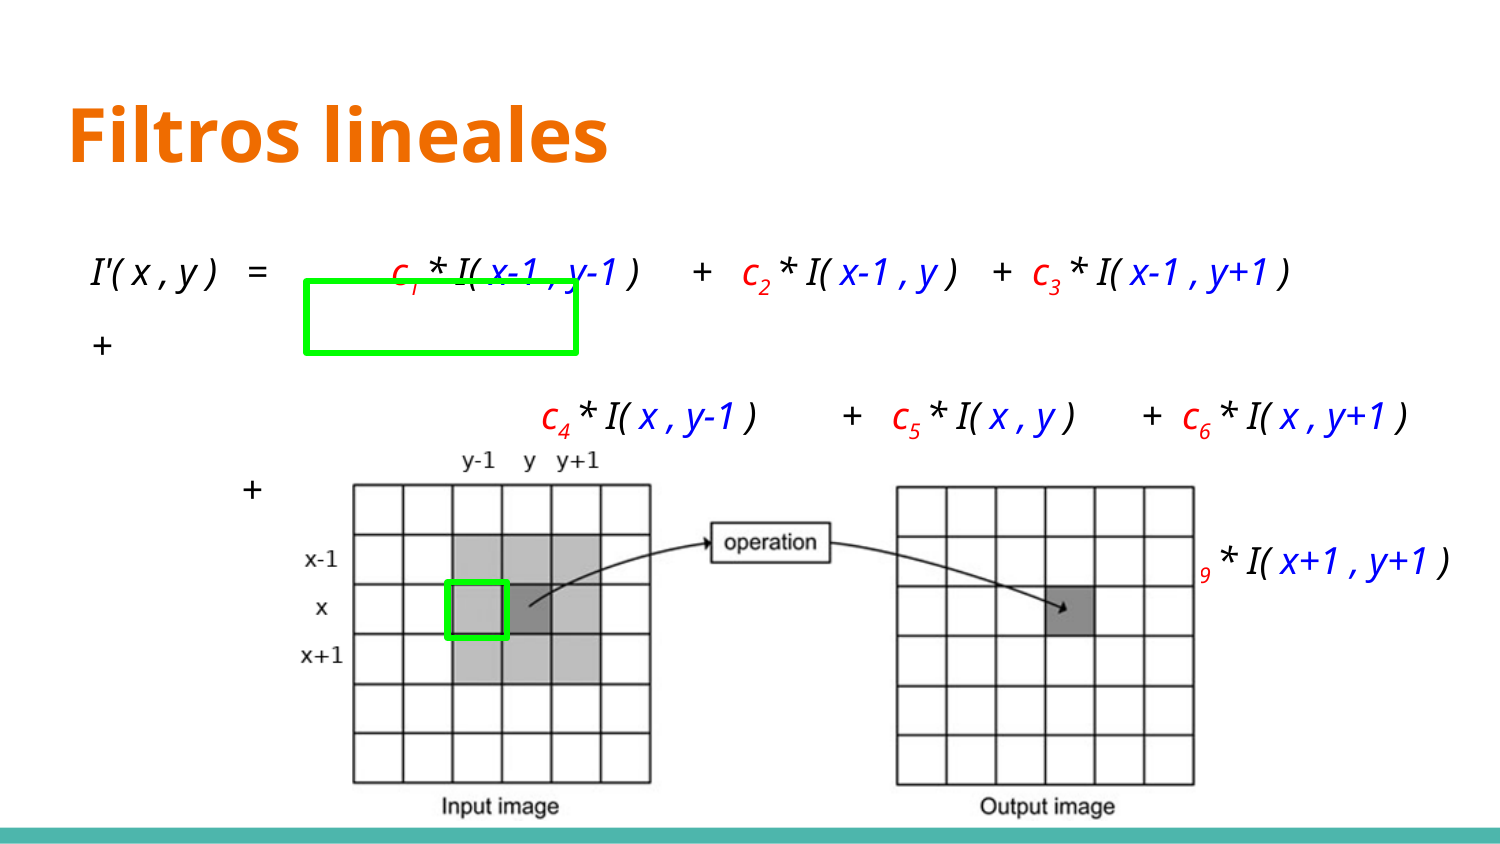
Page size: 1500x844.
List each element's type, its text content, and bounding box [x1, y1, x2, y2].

picture [299, 442, 1201, 821]
title Filtros lineales [51, 72, 1449, 189]
list I'( x , y ) = c1 * I( x-1 , y-1 ) + c2 * I( x-1 , y ) + c3 * I( x-1 , y+1 ) + c4 * I( x , y-1 ) + c5 * I( x , y ) + c6 * I( x , y+1 ) + c7 * I( x+1 , y-1 ) + c8 * I( x+1 , y ) + c9 * I( x+1 , y+1 ) [76, 207, 1474, 750]
text_box [306, 281, 576, 354]
